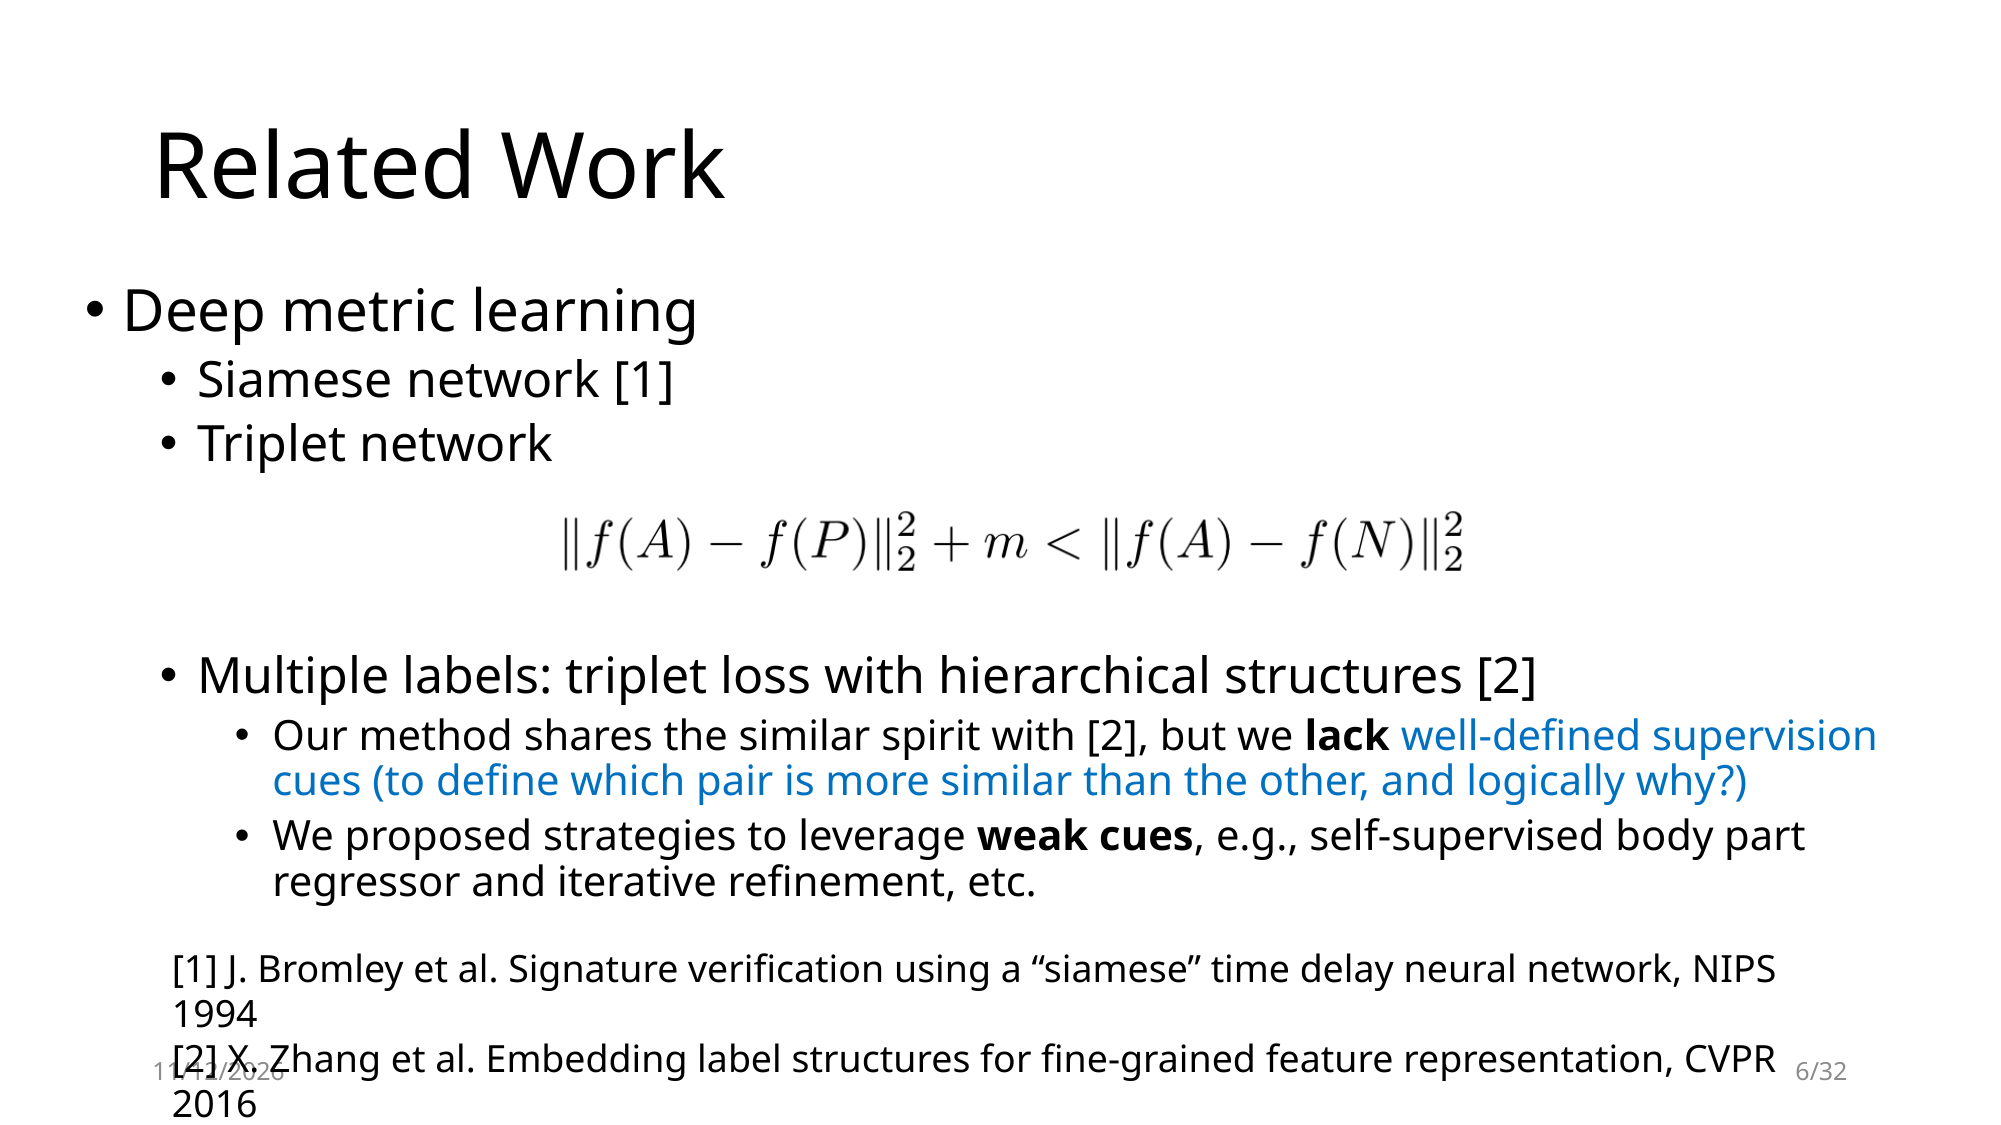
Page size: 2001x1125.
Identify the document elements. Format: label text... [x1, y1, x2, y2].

title Related Work [137, 59, 1863, 273]
list Deep metric learning Siamese network [1] Triplet network Multiple labels: triplet loss with hierarchical structures [2] Our method shares the similar spirit with [2], but we lack well-defined supervision cues (to define which pair is more similar than the other, and logically why?) We proposed strategies to leverage weak cues, e.g., self-supervised body part regressor and iterative refinement, etc. [70, 273, 1963, 1003]
slide_number 6 [1412, 1042, 1863, 1103]
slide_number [137, 1042, 588, 1103]
text_box [1] J. Bromley et al. Signature verification using a “siamese” time delay neural network, NIPS 1994 [2] X. Zhang et al. Embedding label structures for fine-grained feature representation, CVPR 2016 [157, 937, 1809, 1125]
picture [544, 497, 1469, 580]
